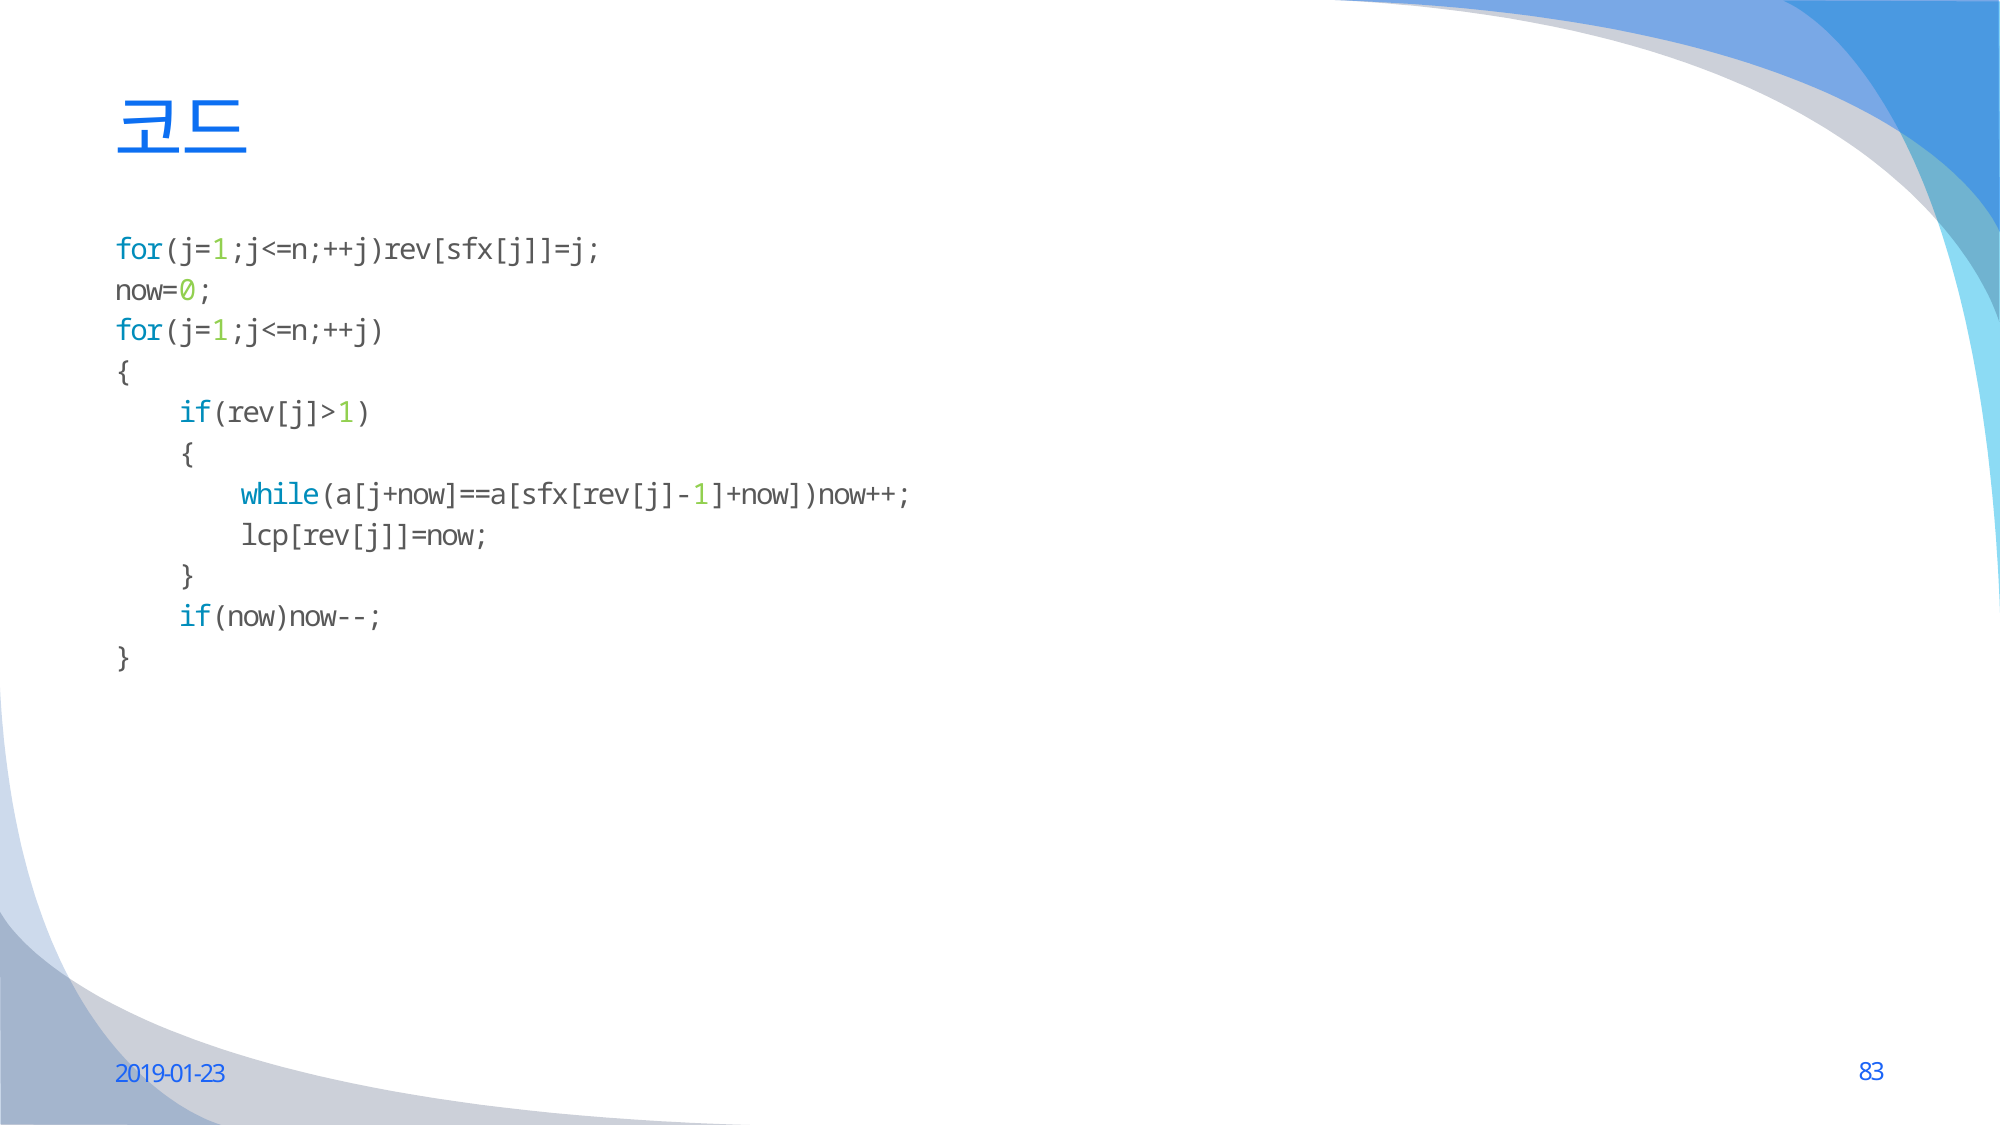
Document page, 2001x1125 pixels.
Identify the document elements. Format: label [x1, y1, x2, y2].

list [99, 222, 1900, 1005]
slide_number [99, 1042, 567, 1103]
slide_number [1433, 1042, 1900, 1103]
title [99, 50, 1900, 202]
